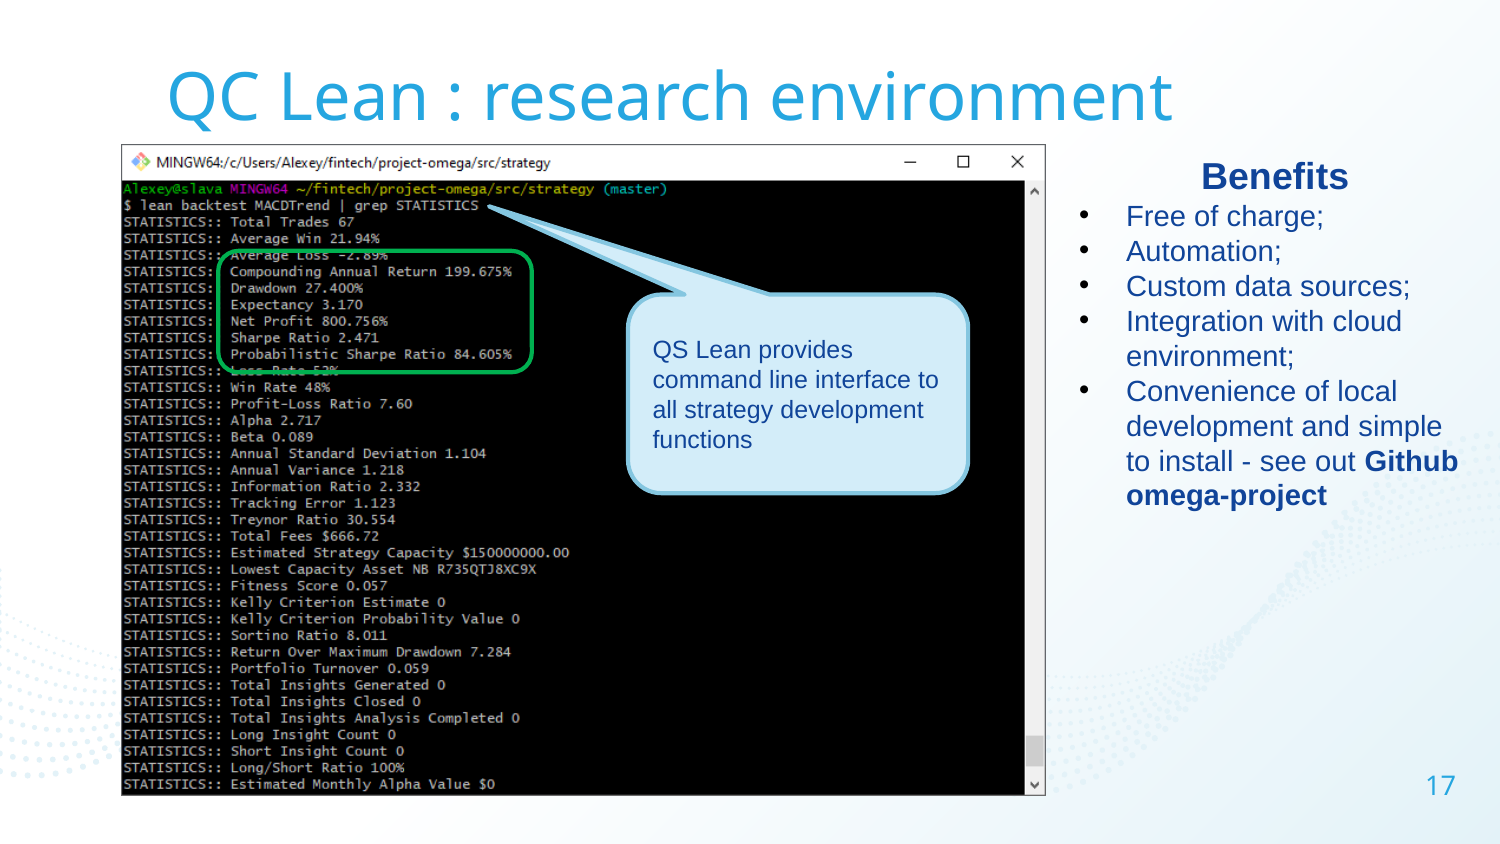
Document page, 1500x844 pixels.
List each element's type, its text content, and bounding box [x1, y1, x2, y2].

title QC Lean : research environment [166, 70, 1350, 136]
picture [121, 144, 1047, 796]
slide_number 17 [1366, 754, 1457, 819]
text_box Benefits Free of charge; Automation; Custom data sources; Integration with cloud environment; Convenience of local development and simple to install - see out Github omega-project [1064, 144, 1486, 520]
